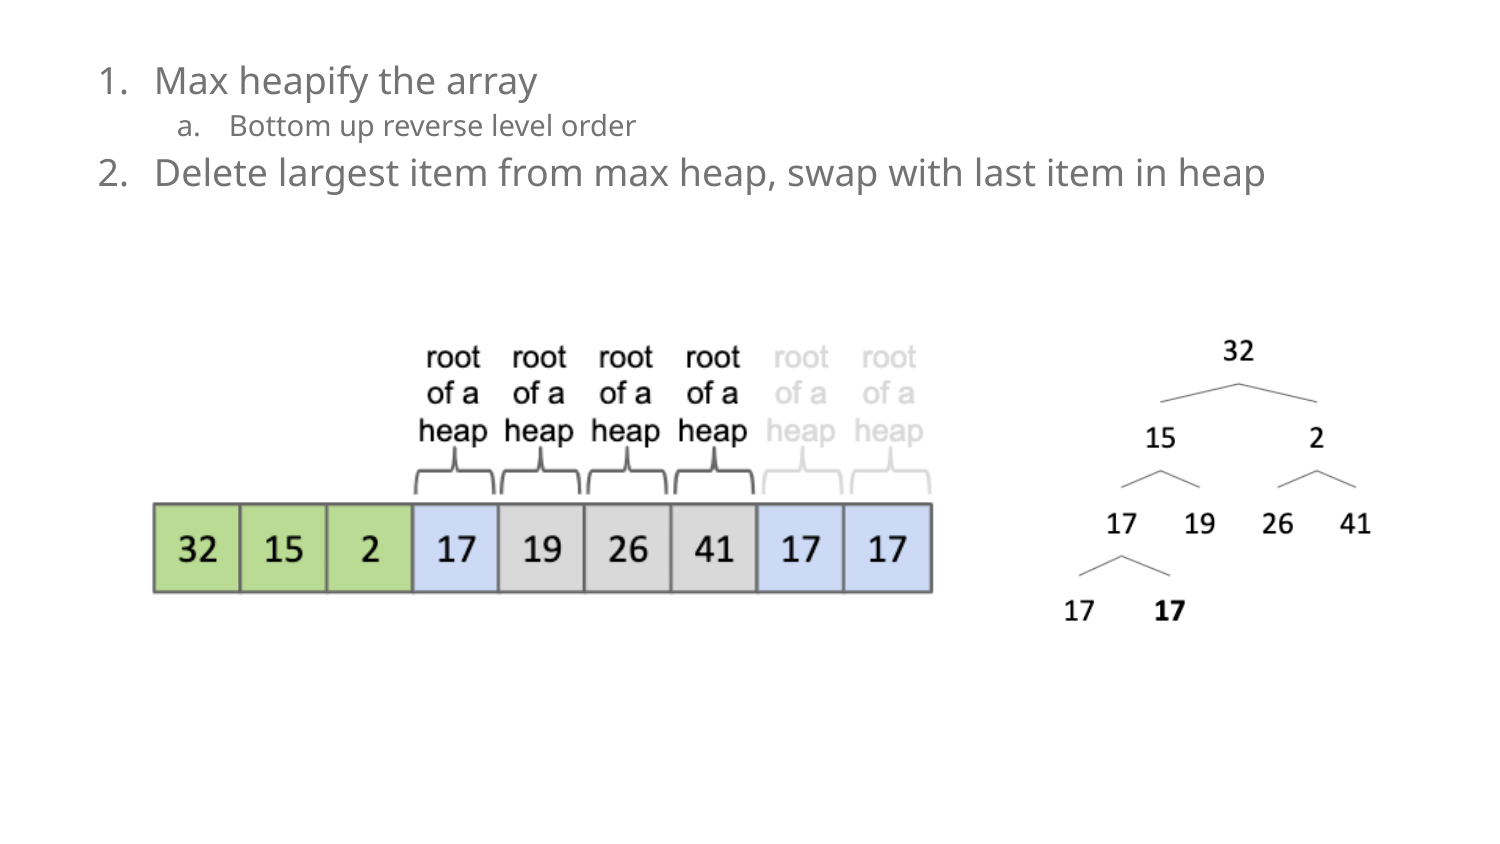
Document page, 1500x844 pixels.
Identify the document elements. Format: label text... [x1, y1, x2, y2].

list Max heapify the array Bottom up reverse level order Delete largest item from max heap, swap with last item in heap [64, 35, 1413, 481]
picture [1034, 319, 1390, 634]
picture [104, 324, 960, 629]
